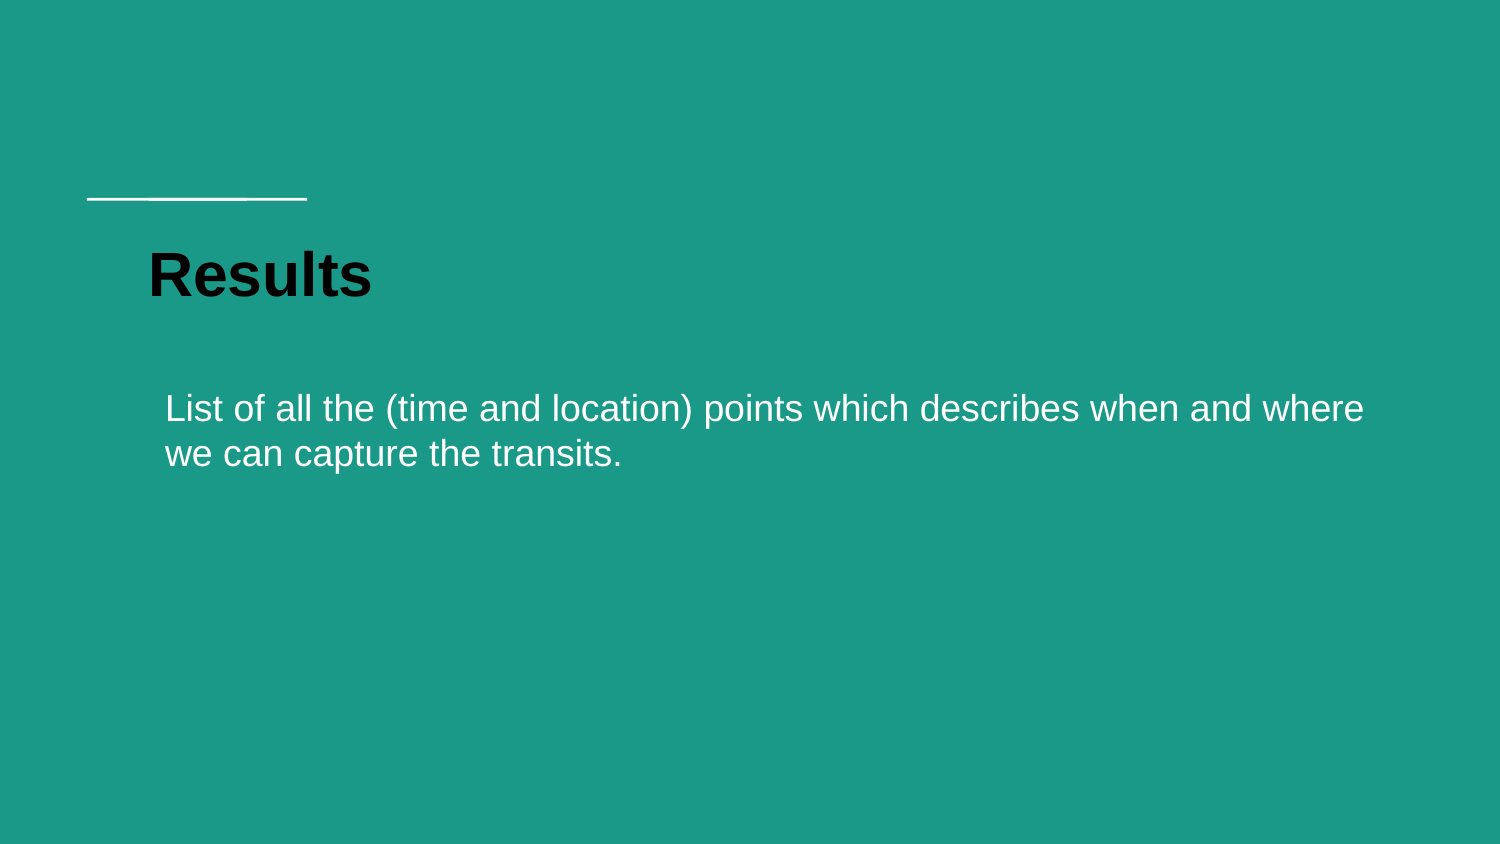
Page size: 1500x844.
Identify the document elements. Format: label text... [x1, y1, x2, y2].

text_box Results [133, 219, 902, 334]
text_box List of all the (time and location) points which describes when and where we can capture the transits. [150, 369, 1414, 782]
